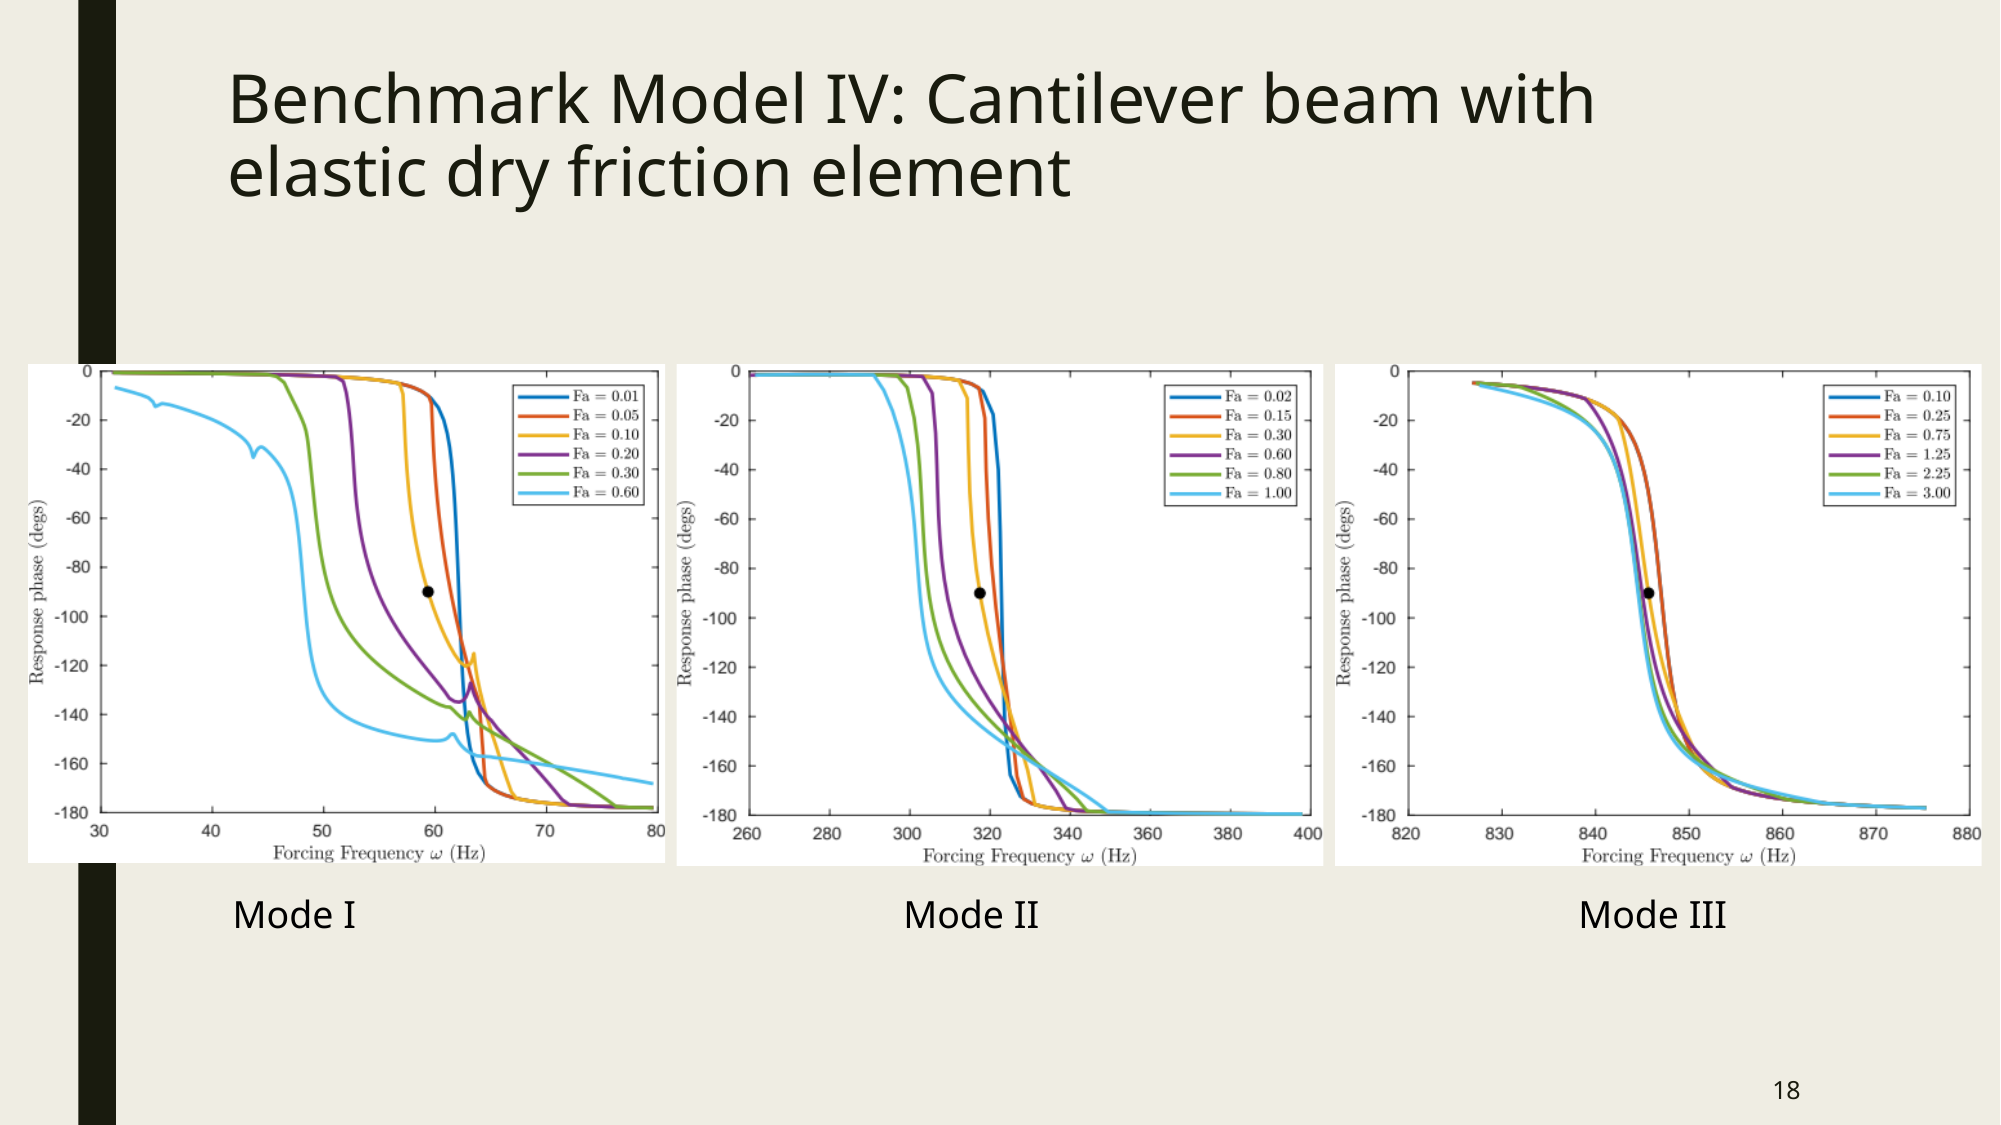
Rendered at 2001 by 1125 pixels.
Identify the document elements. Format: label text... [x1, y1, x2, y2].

text_box Mode I [217, 884, 419, 944]
picture [676, 364, 1324, 866]
picture [27, 364, 666, 863]
title Benchmark Model IV: Cantilever beam with elastic dry friction element [212, 58, 1788, 303]
text_box Mode II [888, 884, 1090, 944]
text_box Mode III [1563, 884, 1765, 944]
picture [1335, 364, 1982, 866]
slide_number 18 [1553, 1058, 1816, 1125]
